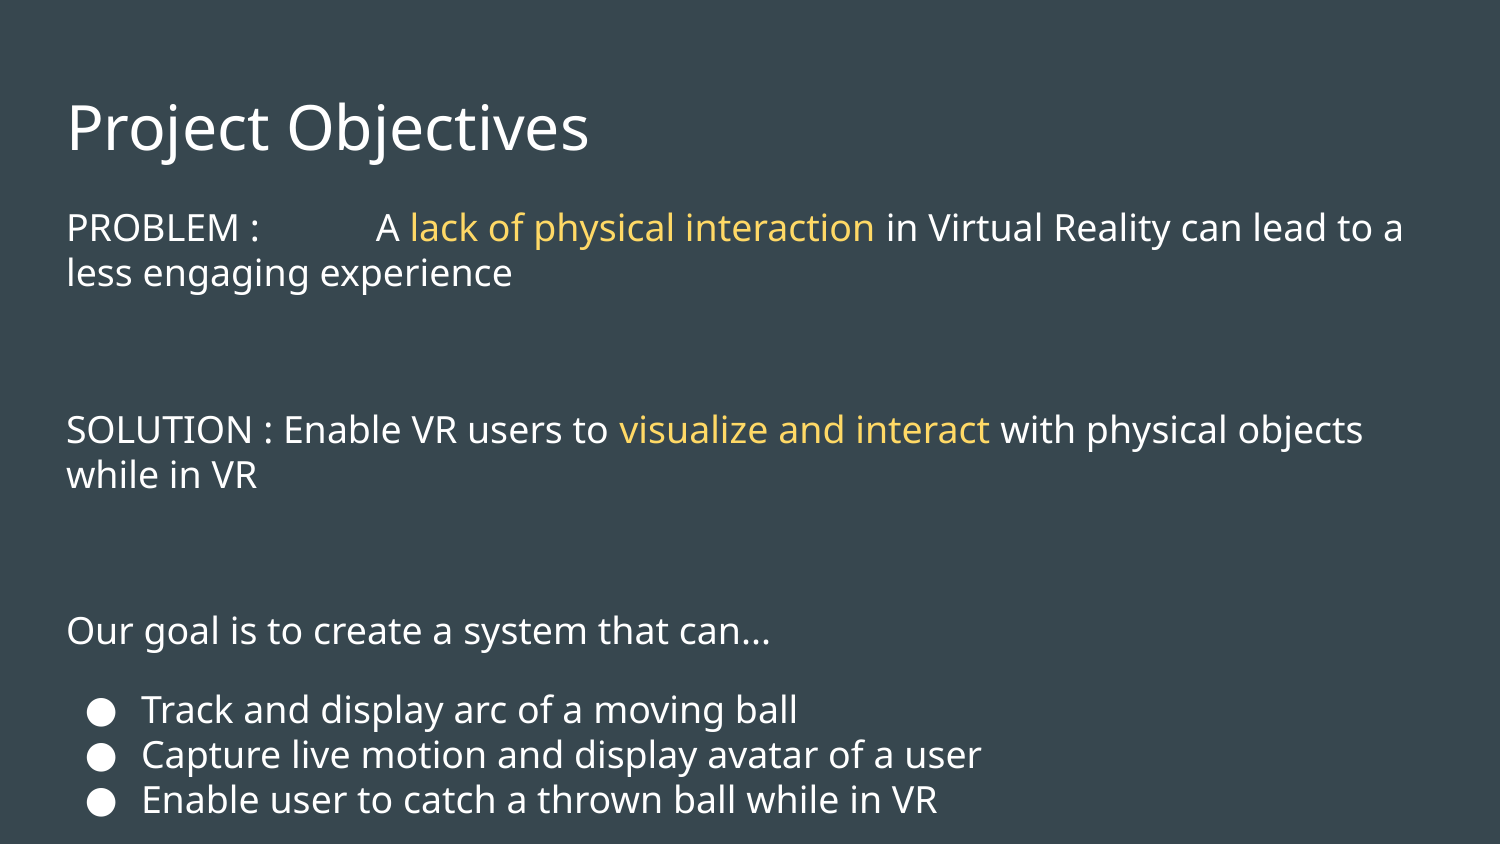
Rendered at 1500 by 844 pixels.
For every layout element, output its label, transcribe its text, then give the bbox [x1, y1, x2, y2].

list PROBLEM : A lack of physical interaction in Virtual Reality can lead to a less engaging experience SOLUTION : Enable VR users to visualize and interact with physical objects while in VR Our goal is to create a system that can... Track and display arc of a moving ball Capture live motion and display avatar of a user Enable user to catch a thrown ball while in VR [51, 189, 1449, 750]
title Project Objectives [51, 72, 1449, 167]
